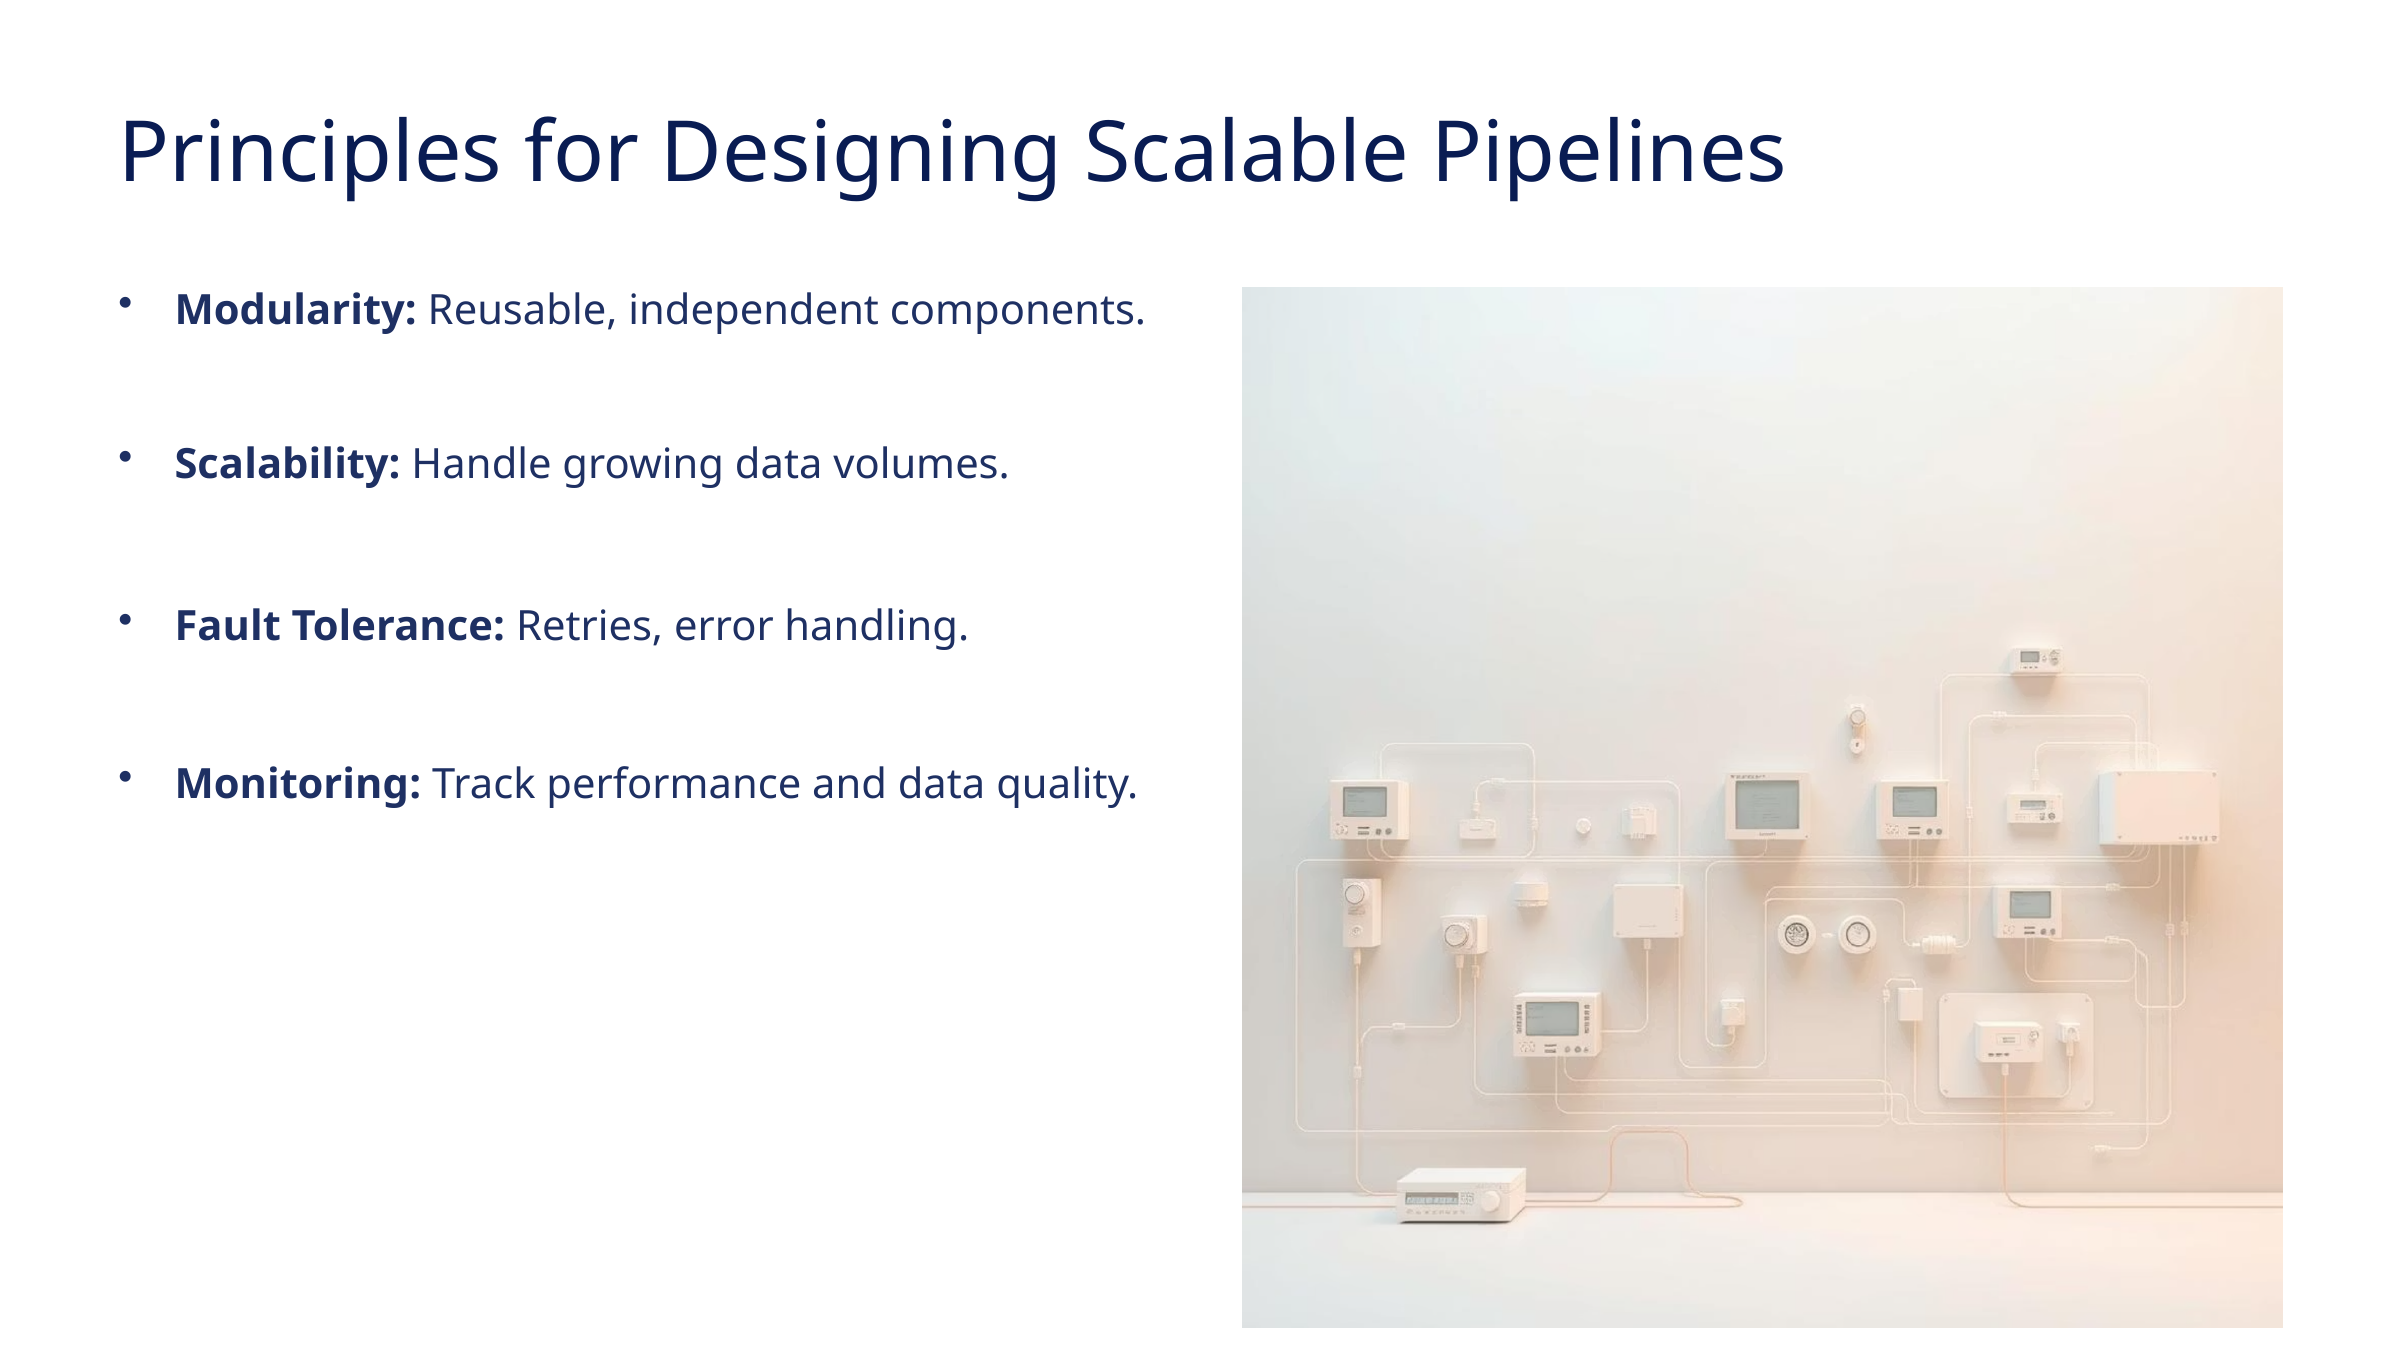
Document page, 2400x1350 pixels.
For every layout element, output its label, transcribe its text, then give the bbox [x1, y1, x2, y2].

text_box Scalability: Handle growing data volumes. [118, 433, 1159, 488]
text_box Fault Tolerance: Retries, error handling. [118, 595, 1159, 651]
text_box Principles for Designing Scalable Pipelines [118, 92, 1261, 199]
text_box Modularity: Reusable, independent components. [118, 279, 1159, 334]
text_box Monitoring: Track performance and data quality. [118, 753, 1159, 808]
picture [1242, 287, 2283, 1328]
